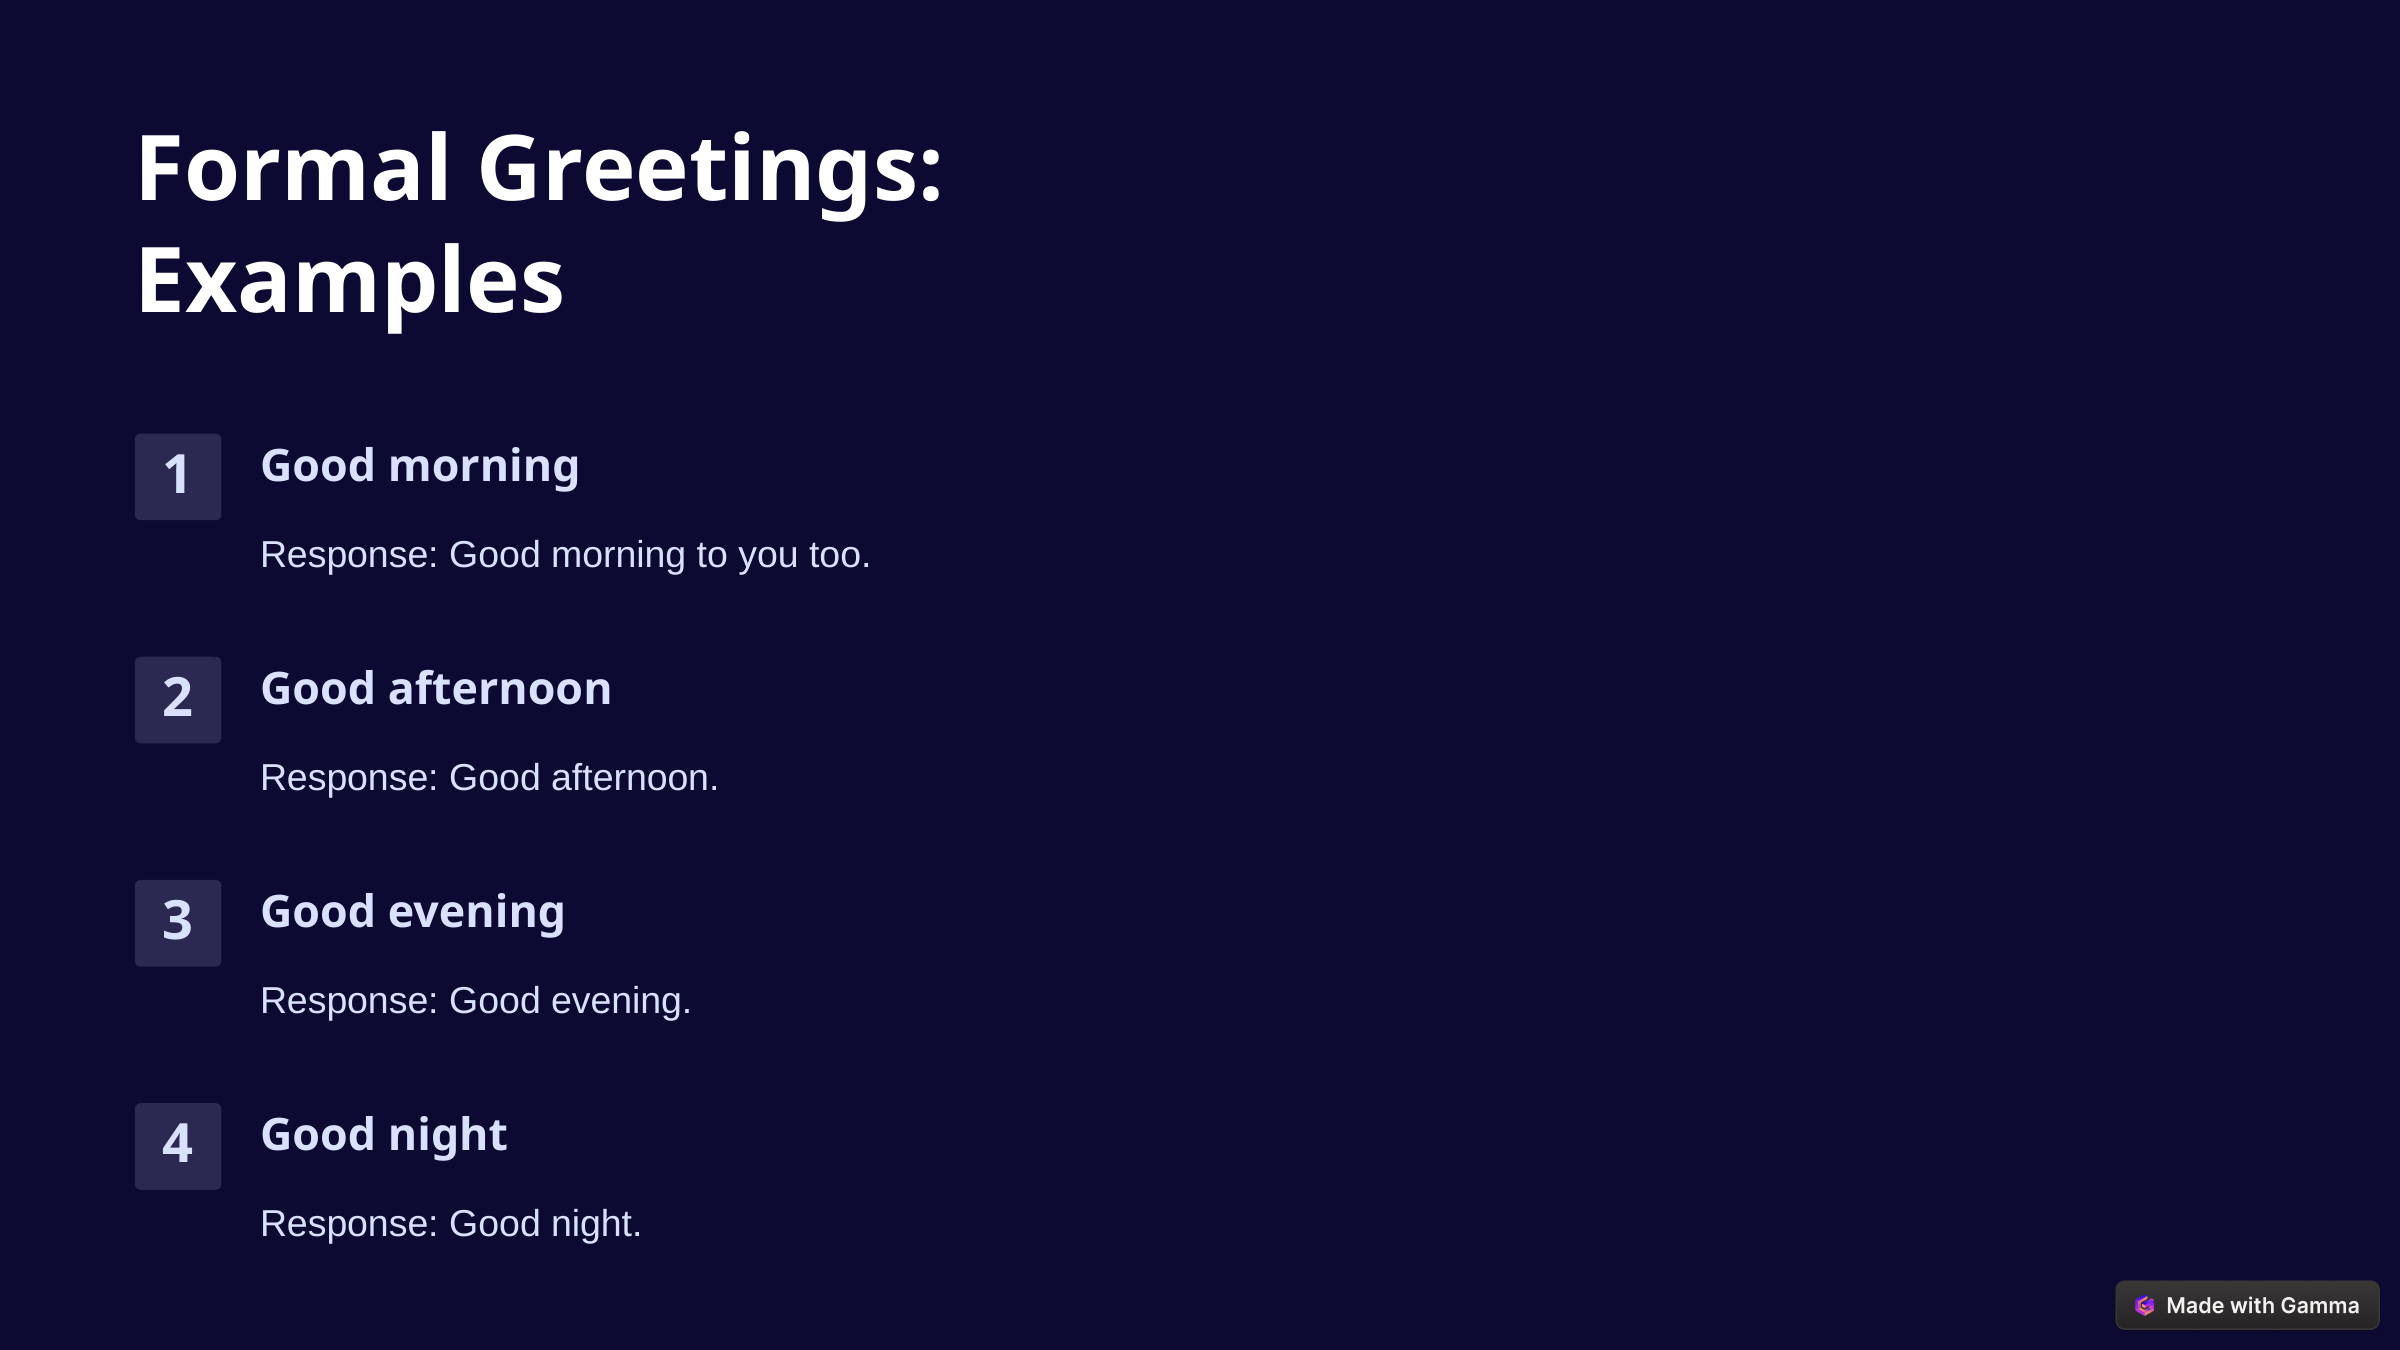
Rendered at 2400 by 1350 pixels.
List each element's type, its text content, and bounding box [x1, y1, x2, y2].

picture [2106, 1271, 2389, 1339]
text_box 3 [160, 896, 196, 951]
text_box Response: Good evening. [259, 959, 1366, 1022]
text_box [134, 879, 222, 967]
text_box Formal Greetings: Examples [134, 105, 1366, 333]
text_box [134, 1103, 222, 1190]
text_box Good night [259, 1103, 907, 1160]
text_box Good afternoon [259, 656, 714, 714]
text_box Response: Good afternoon. [259, 736, 1366, 799]
text_box Good morning [259, 433, 714, 491]
text_box 4 [158, 1119, 198, 1174]
text_box [134, 433, 222, 521]
text_box Response: Good night. [259, 1182, 1366, 1245]
text_box 1 [167, 449, 189, 505]
text_box Response: Good morning to you too. [259, 513, 1366, 575]
text_box [134, 656, 222, 744]
text_box Good evening [259, 879, 714, 937]
text_box 2 [161, 672, 196, 728]
